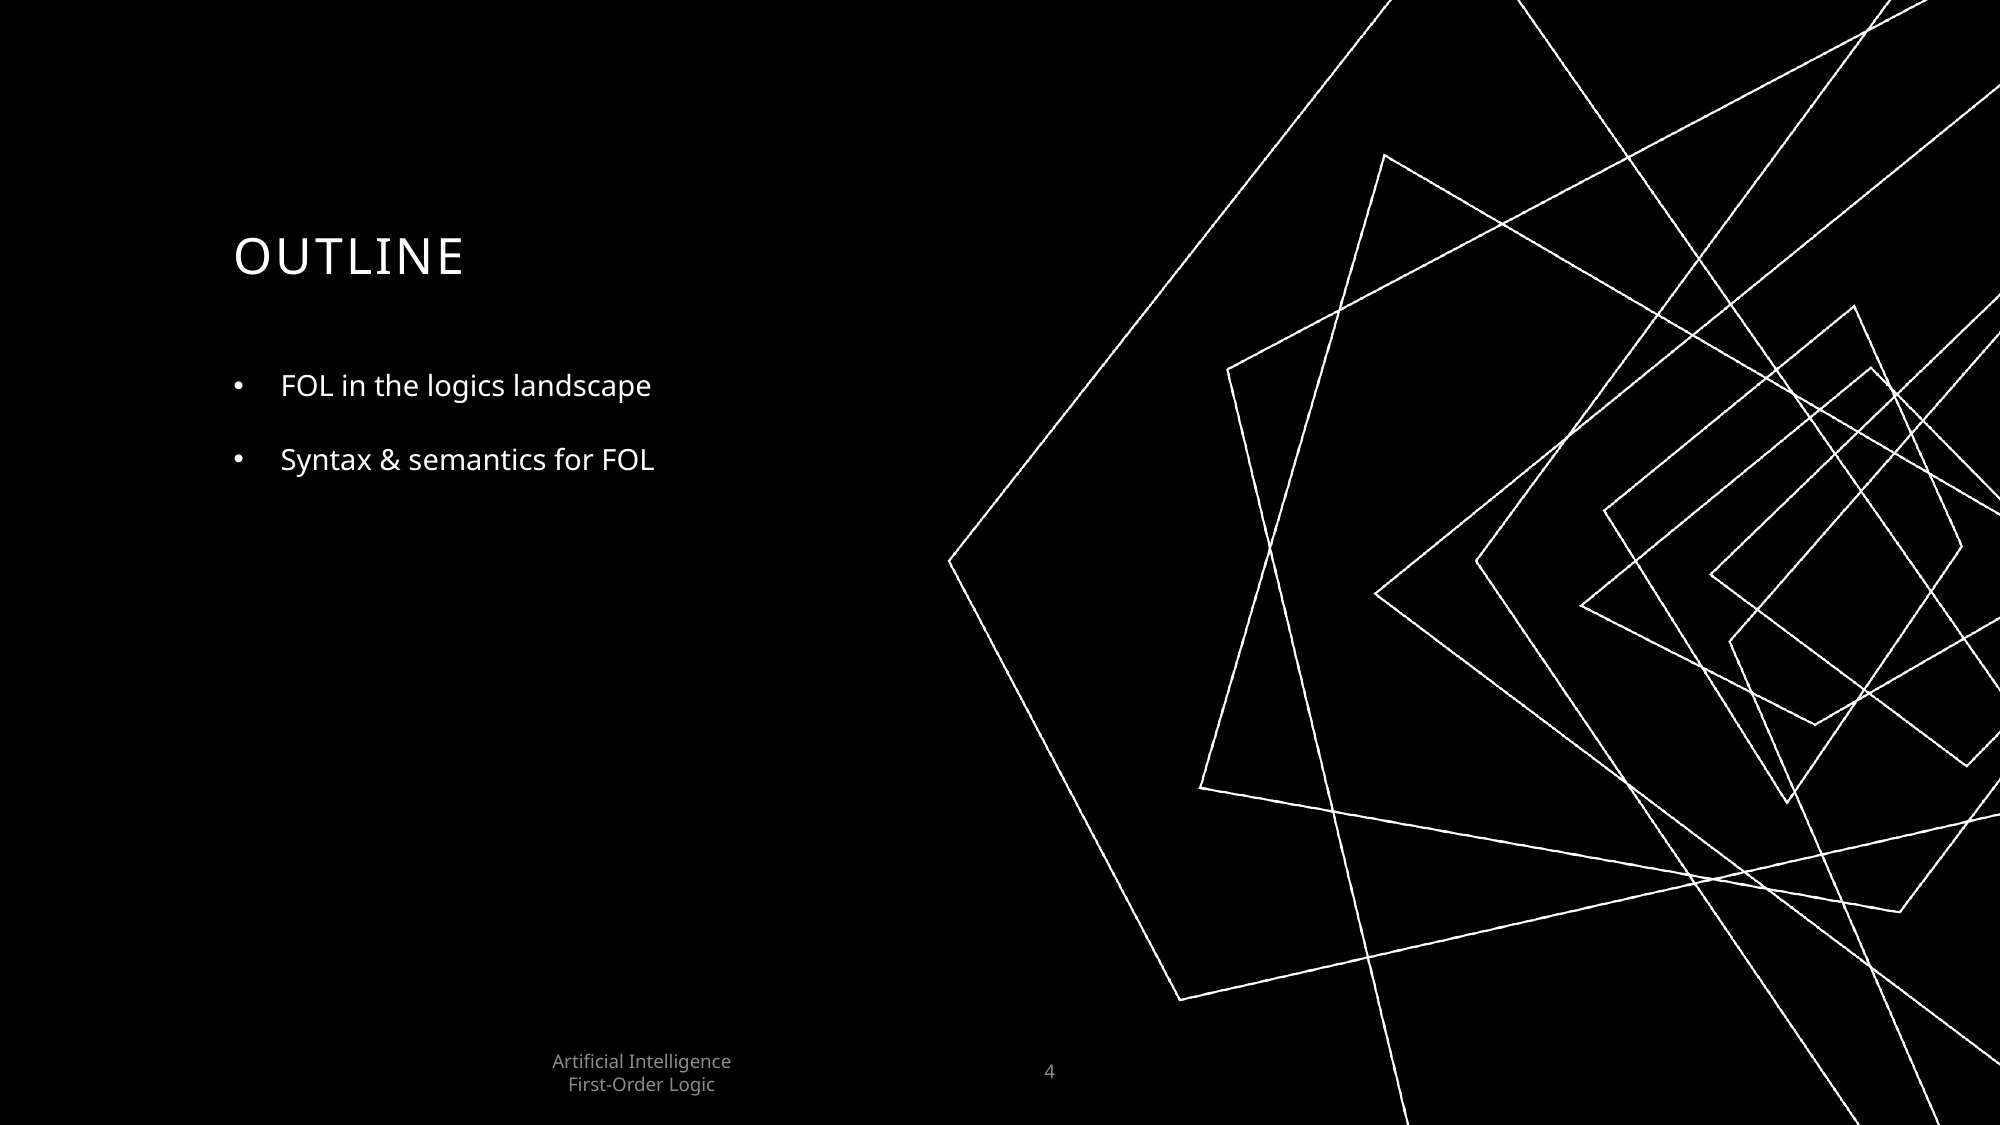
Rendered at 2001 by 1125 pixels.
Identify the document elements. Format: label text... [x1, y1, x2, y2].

picture [900, 0, 2000, 1125]
slide_number 4 [908, 1042, 1071, 1103]
title Outline [218, 167, 694, 293]
list FOL in the logics landscape Syntax & semantics for FOL [218, 342, 694, 993]
footer Artificial Intelligence First-Order Logic [437, 1042, 846, 1103]
